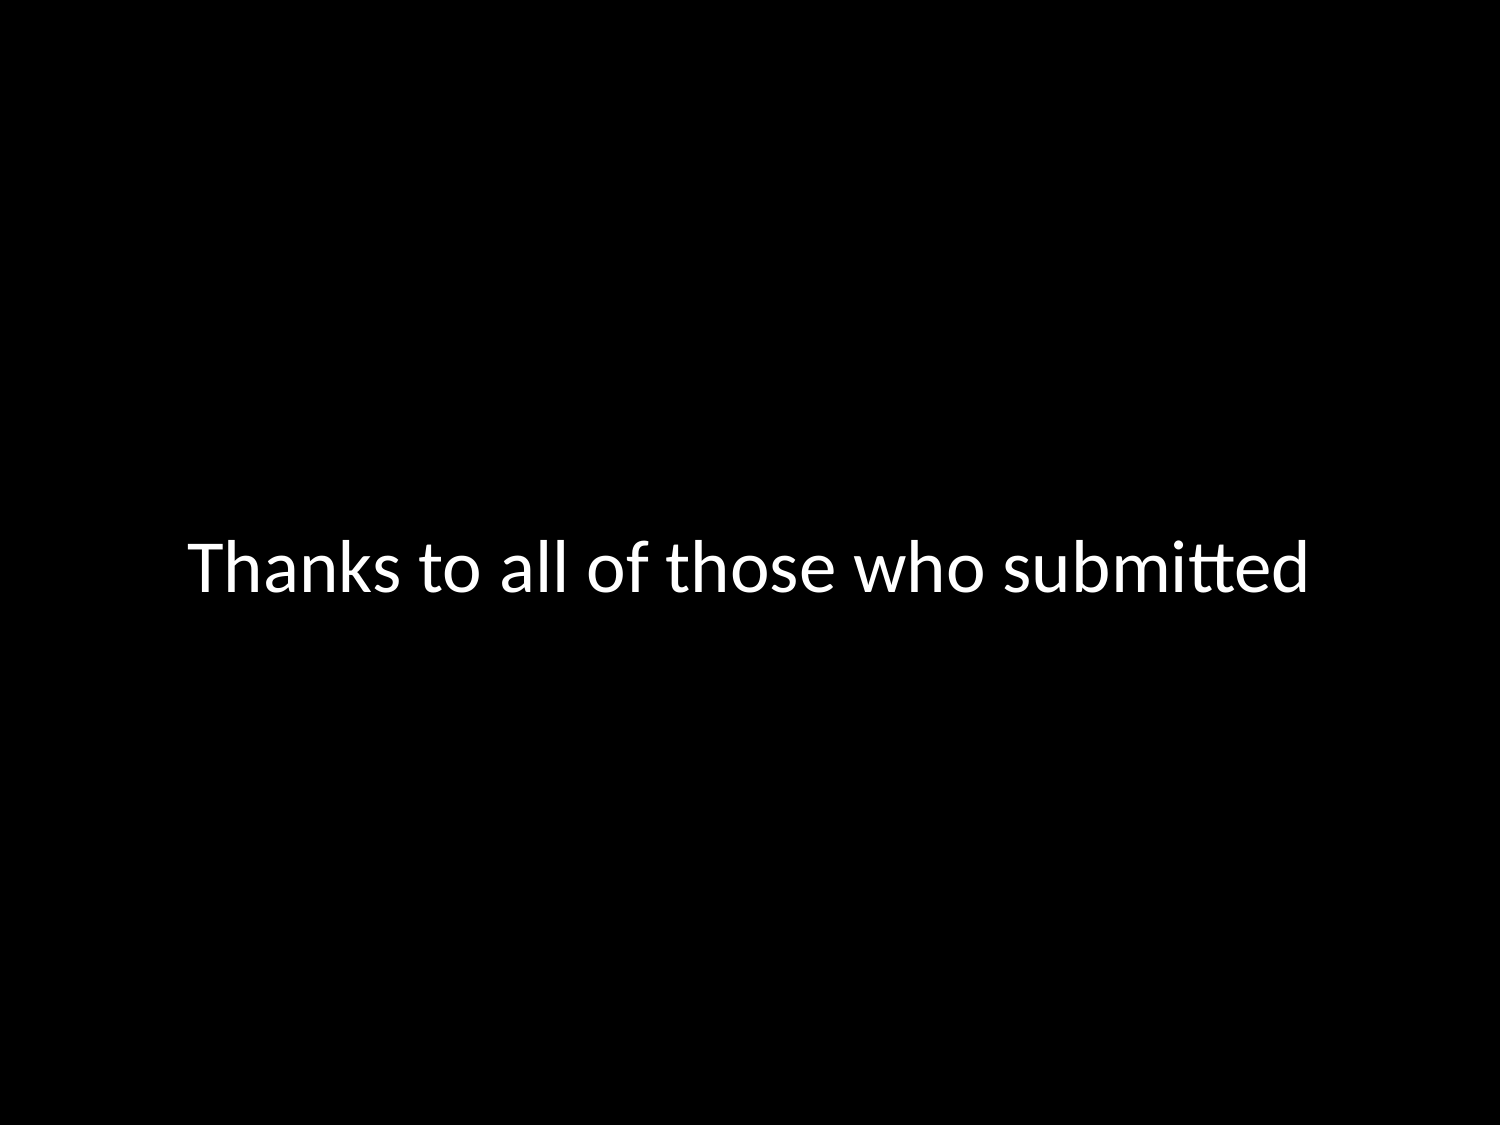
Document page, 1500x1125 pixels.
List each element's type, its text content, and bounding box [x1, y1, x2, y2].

text_box Thanks to all of those who submitted [0, 0, 1500, 1125]
